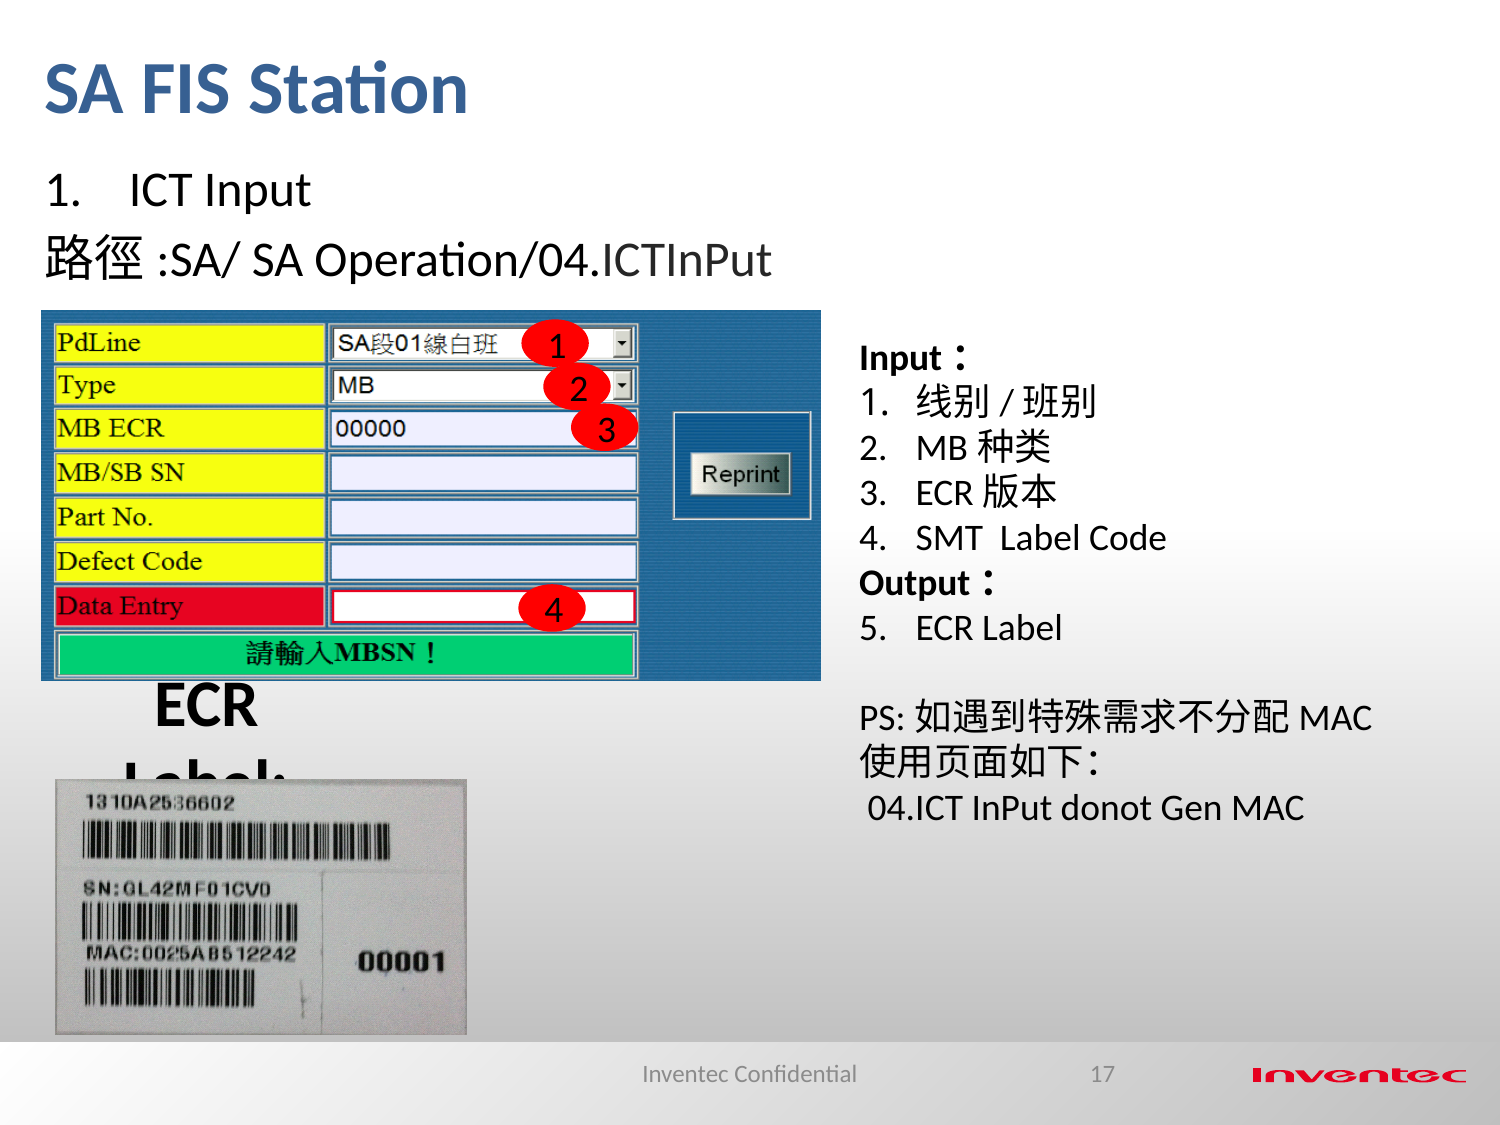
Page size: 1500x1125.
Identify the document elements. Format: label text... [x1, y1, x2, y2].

footer Inventec Confidential [512, 1042, 988, 1103]
text_box ECR Label: [51, 702, 362, 777]
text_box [41, 310, 822, 681]
slide_number 17 [1074, 1042, 1425, 1103]
picture [54, 779, 467, 1036]
list ICT Input 路徑:SA/ SA Operation/04.ICTInPut [29, 148, 1380, 953]
text_box Input： 线别/班别 MB种类 ECR版本 SMT Label Code Output： ECR Label PS:如遇到特殊需求不分配MAC 使用页面如下： 04.ICT InPut donot Gen MAC [842, 289, 1449, 872]
title SA FIS Station [29, 18, 1380, 148]
